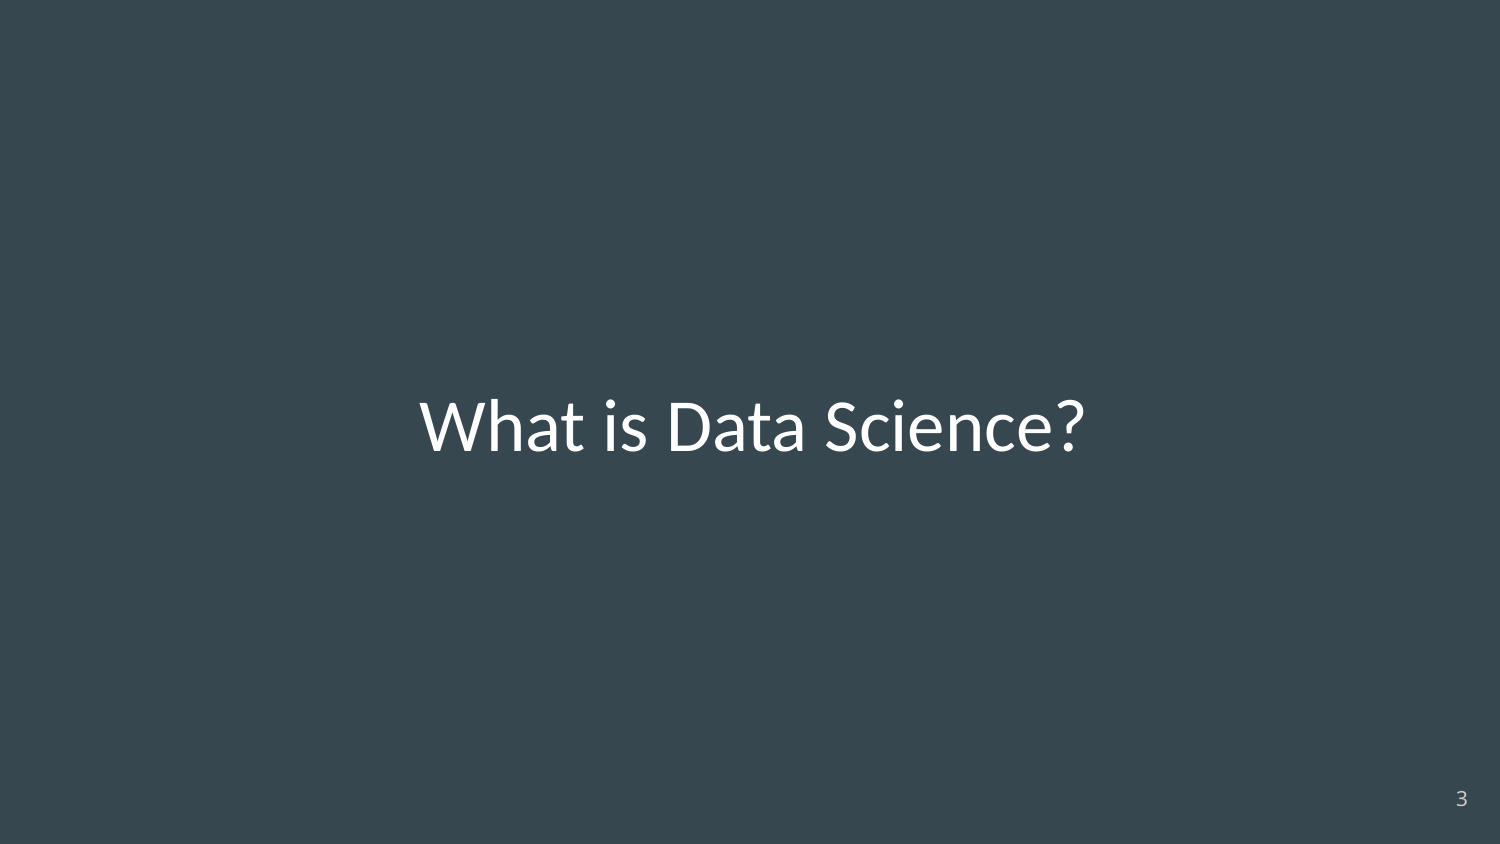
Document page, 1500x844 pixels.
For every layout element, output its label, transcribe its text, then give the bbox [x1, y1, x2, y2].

slide_number 3 [1392, 767, 1483, 833]
title What is Data Science? [110, 351, 1399, 493]
